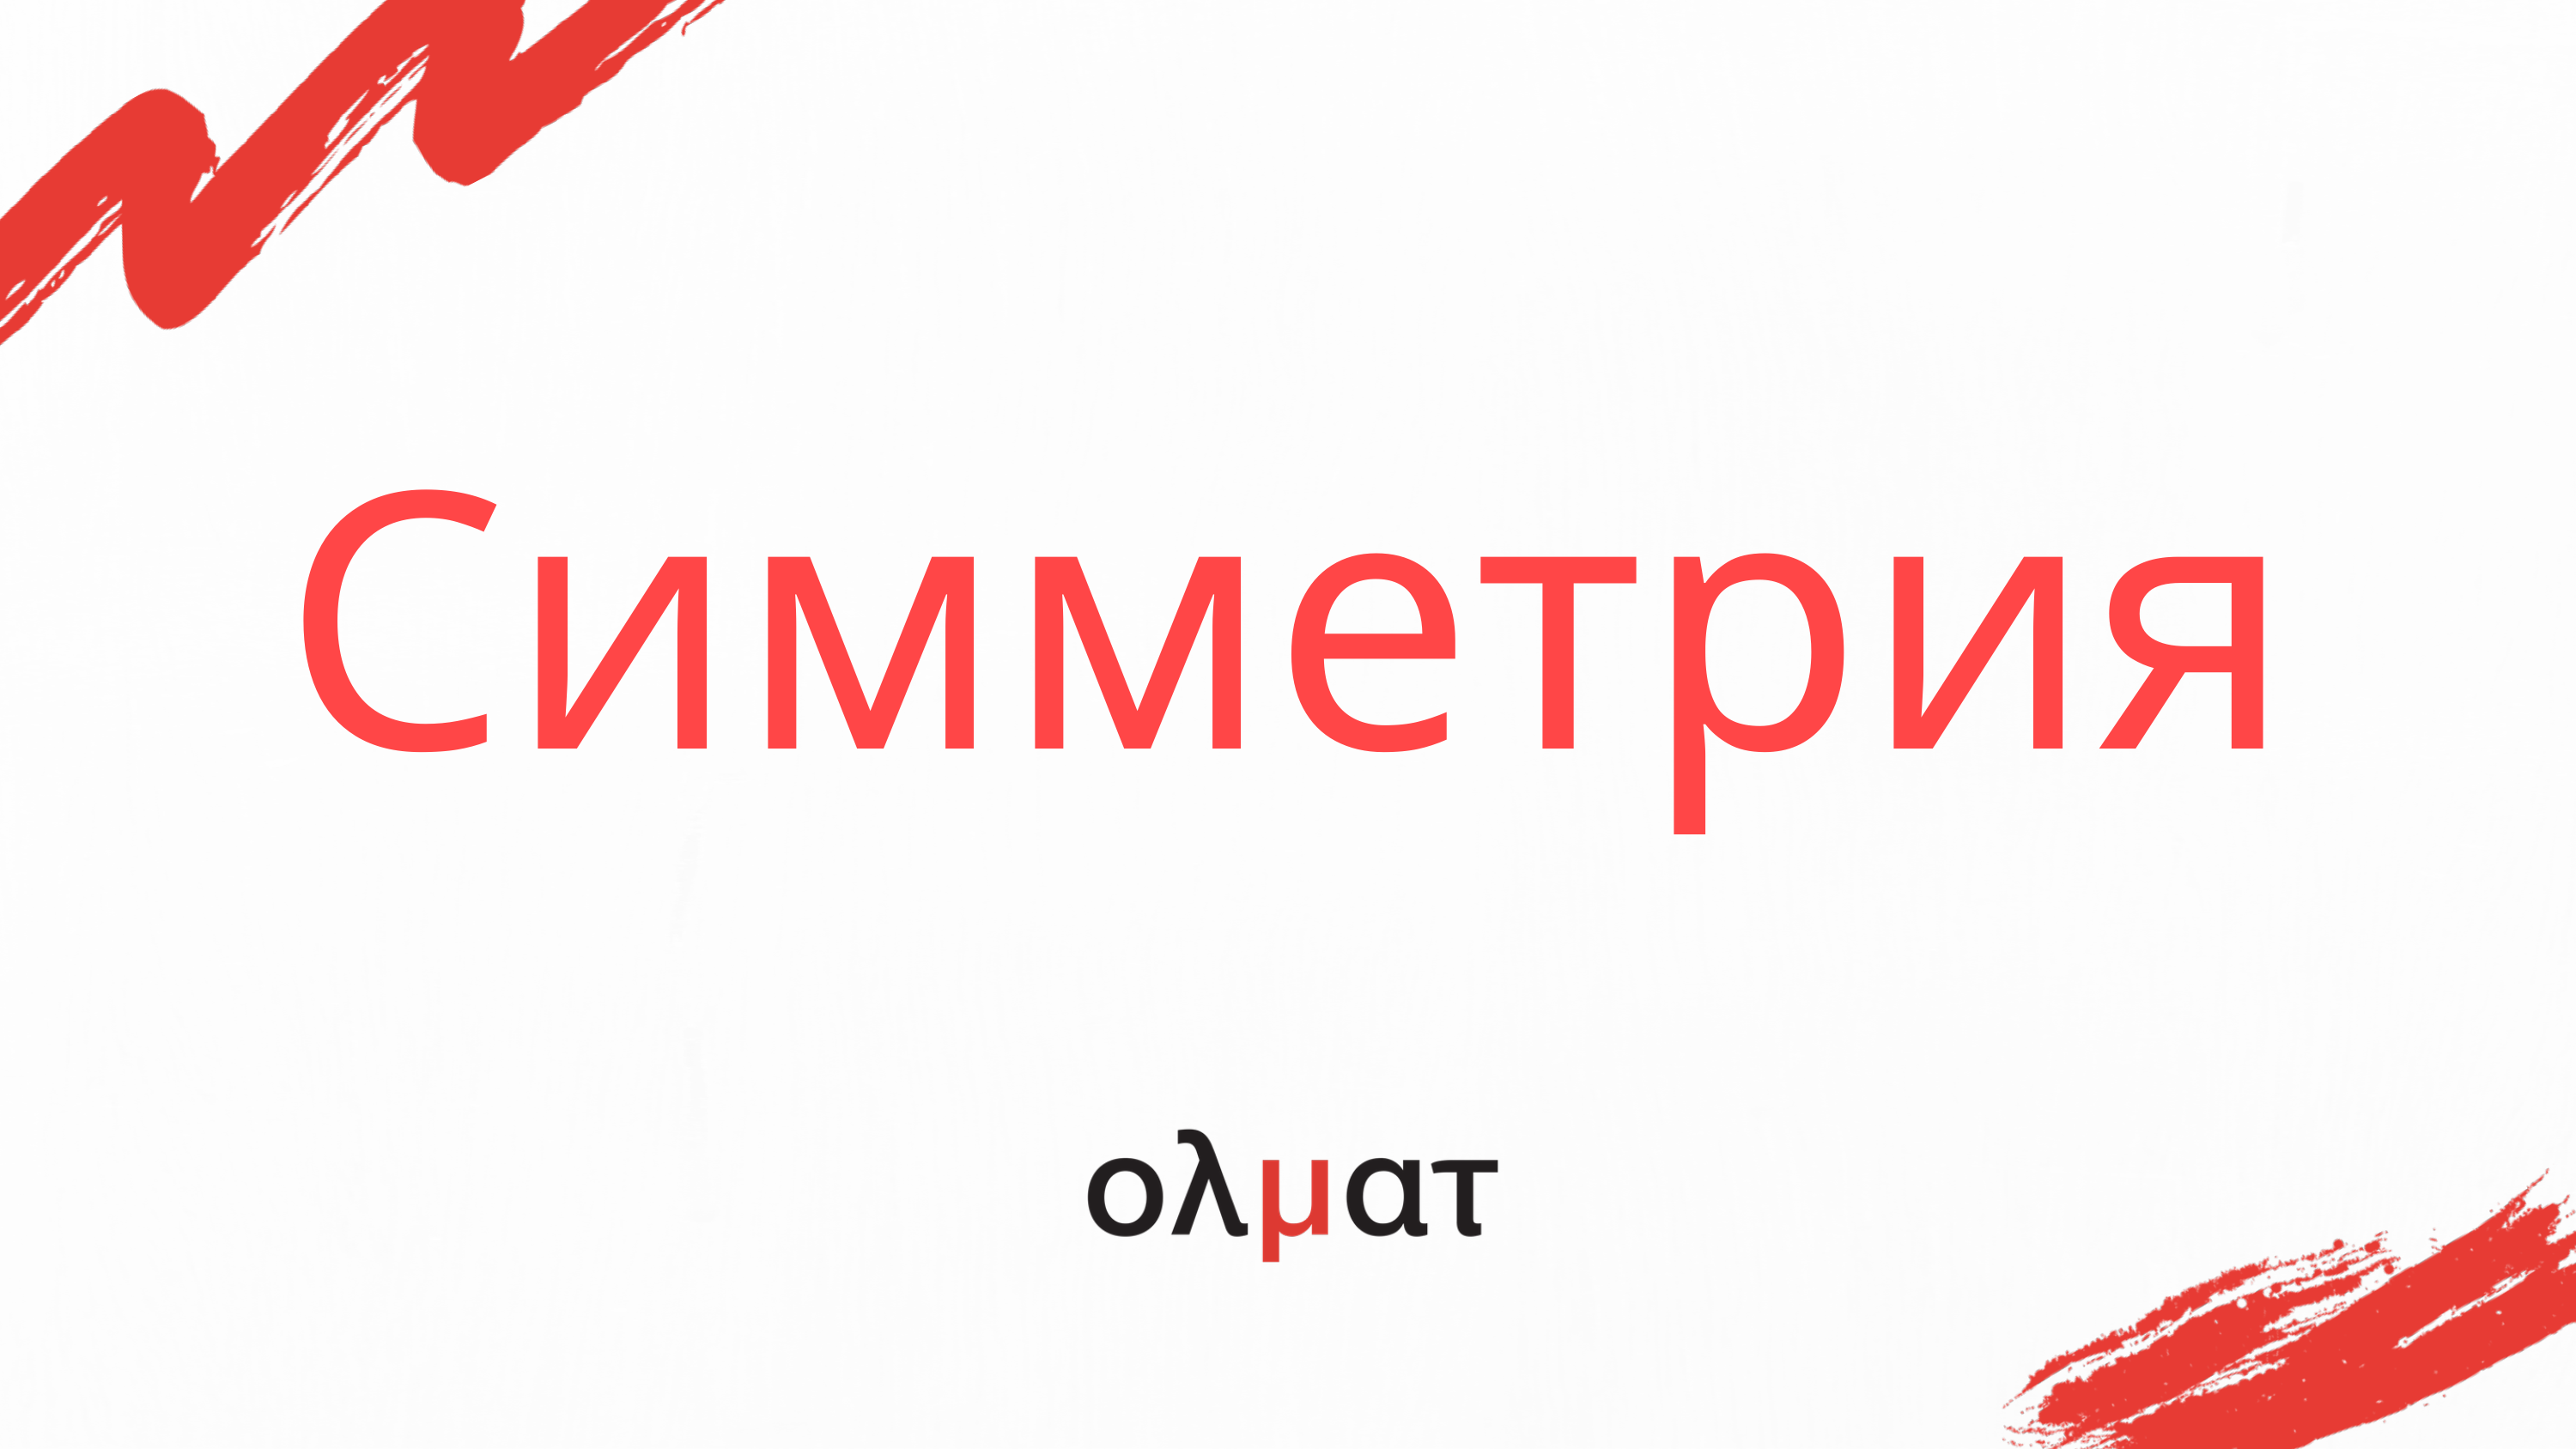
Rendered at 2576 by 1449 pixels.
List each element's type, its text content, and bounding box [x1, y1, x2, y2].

text_box Симметрия [144, 420, 2432, 821]
picture [0, 0, 809, 428]
picture [1957, 1034, 2576, 1449]
picture [1061, 1088, 1515, 1287]
